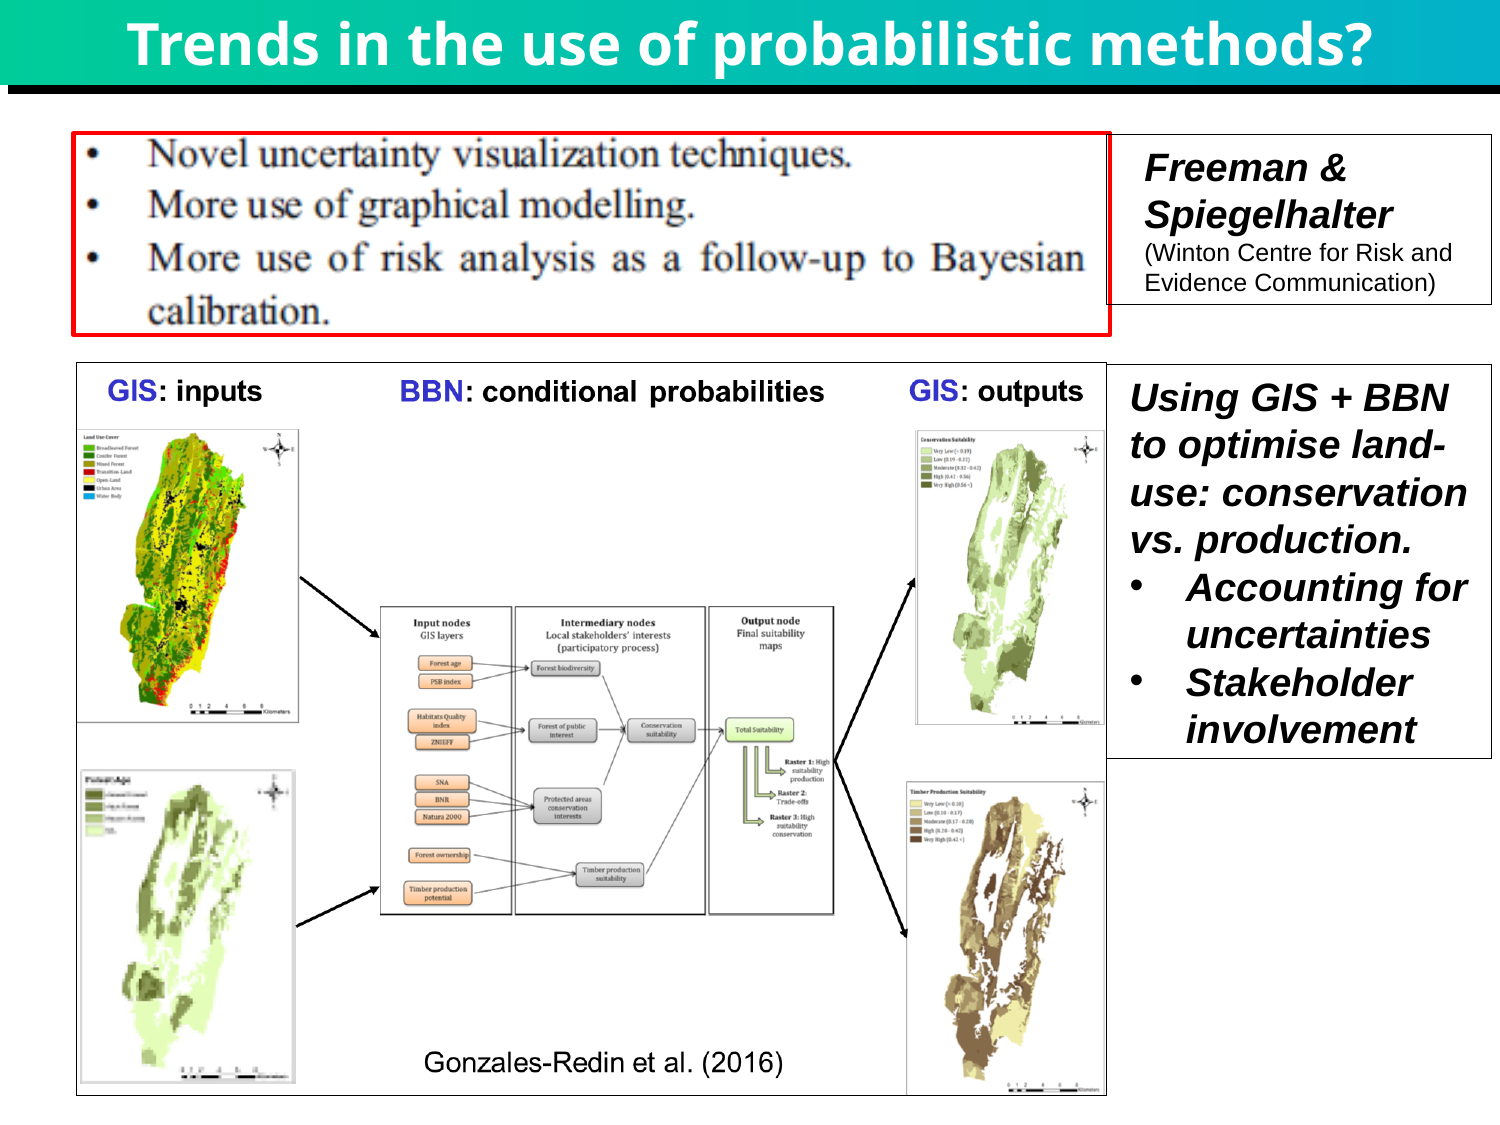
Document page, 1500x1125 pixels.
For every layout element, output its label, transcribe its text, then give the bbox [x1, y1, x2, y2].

text_box Freeman & Spiegelhalter (Winton Centre for Risk and Evidence Communication) [1120, 134, 1492, 305]
title Trends in the use of probabilistic methods? [0, 0, 1500, 86]
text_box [65, 126, 1116, 339]
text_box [76, 361, 1492, 1096]
